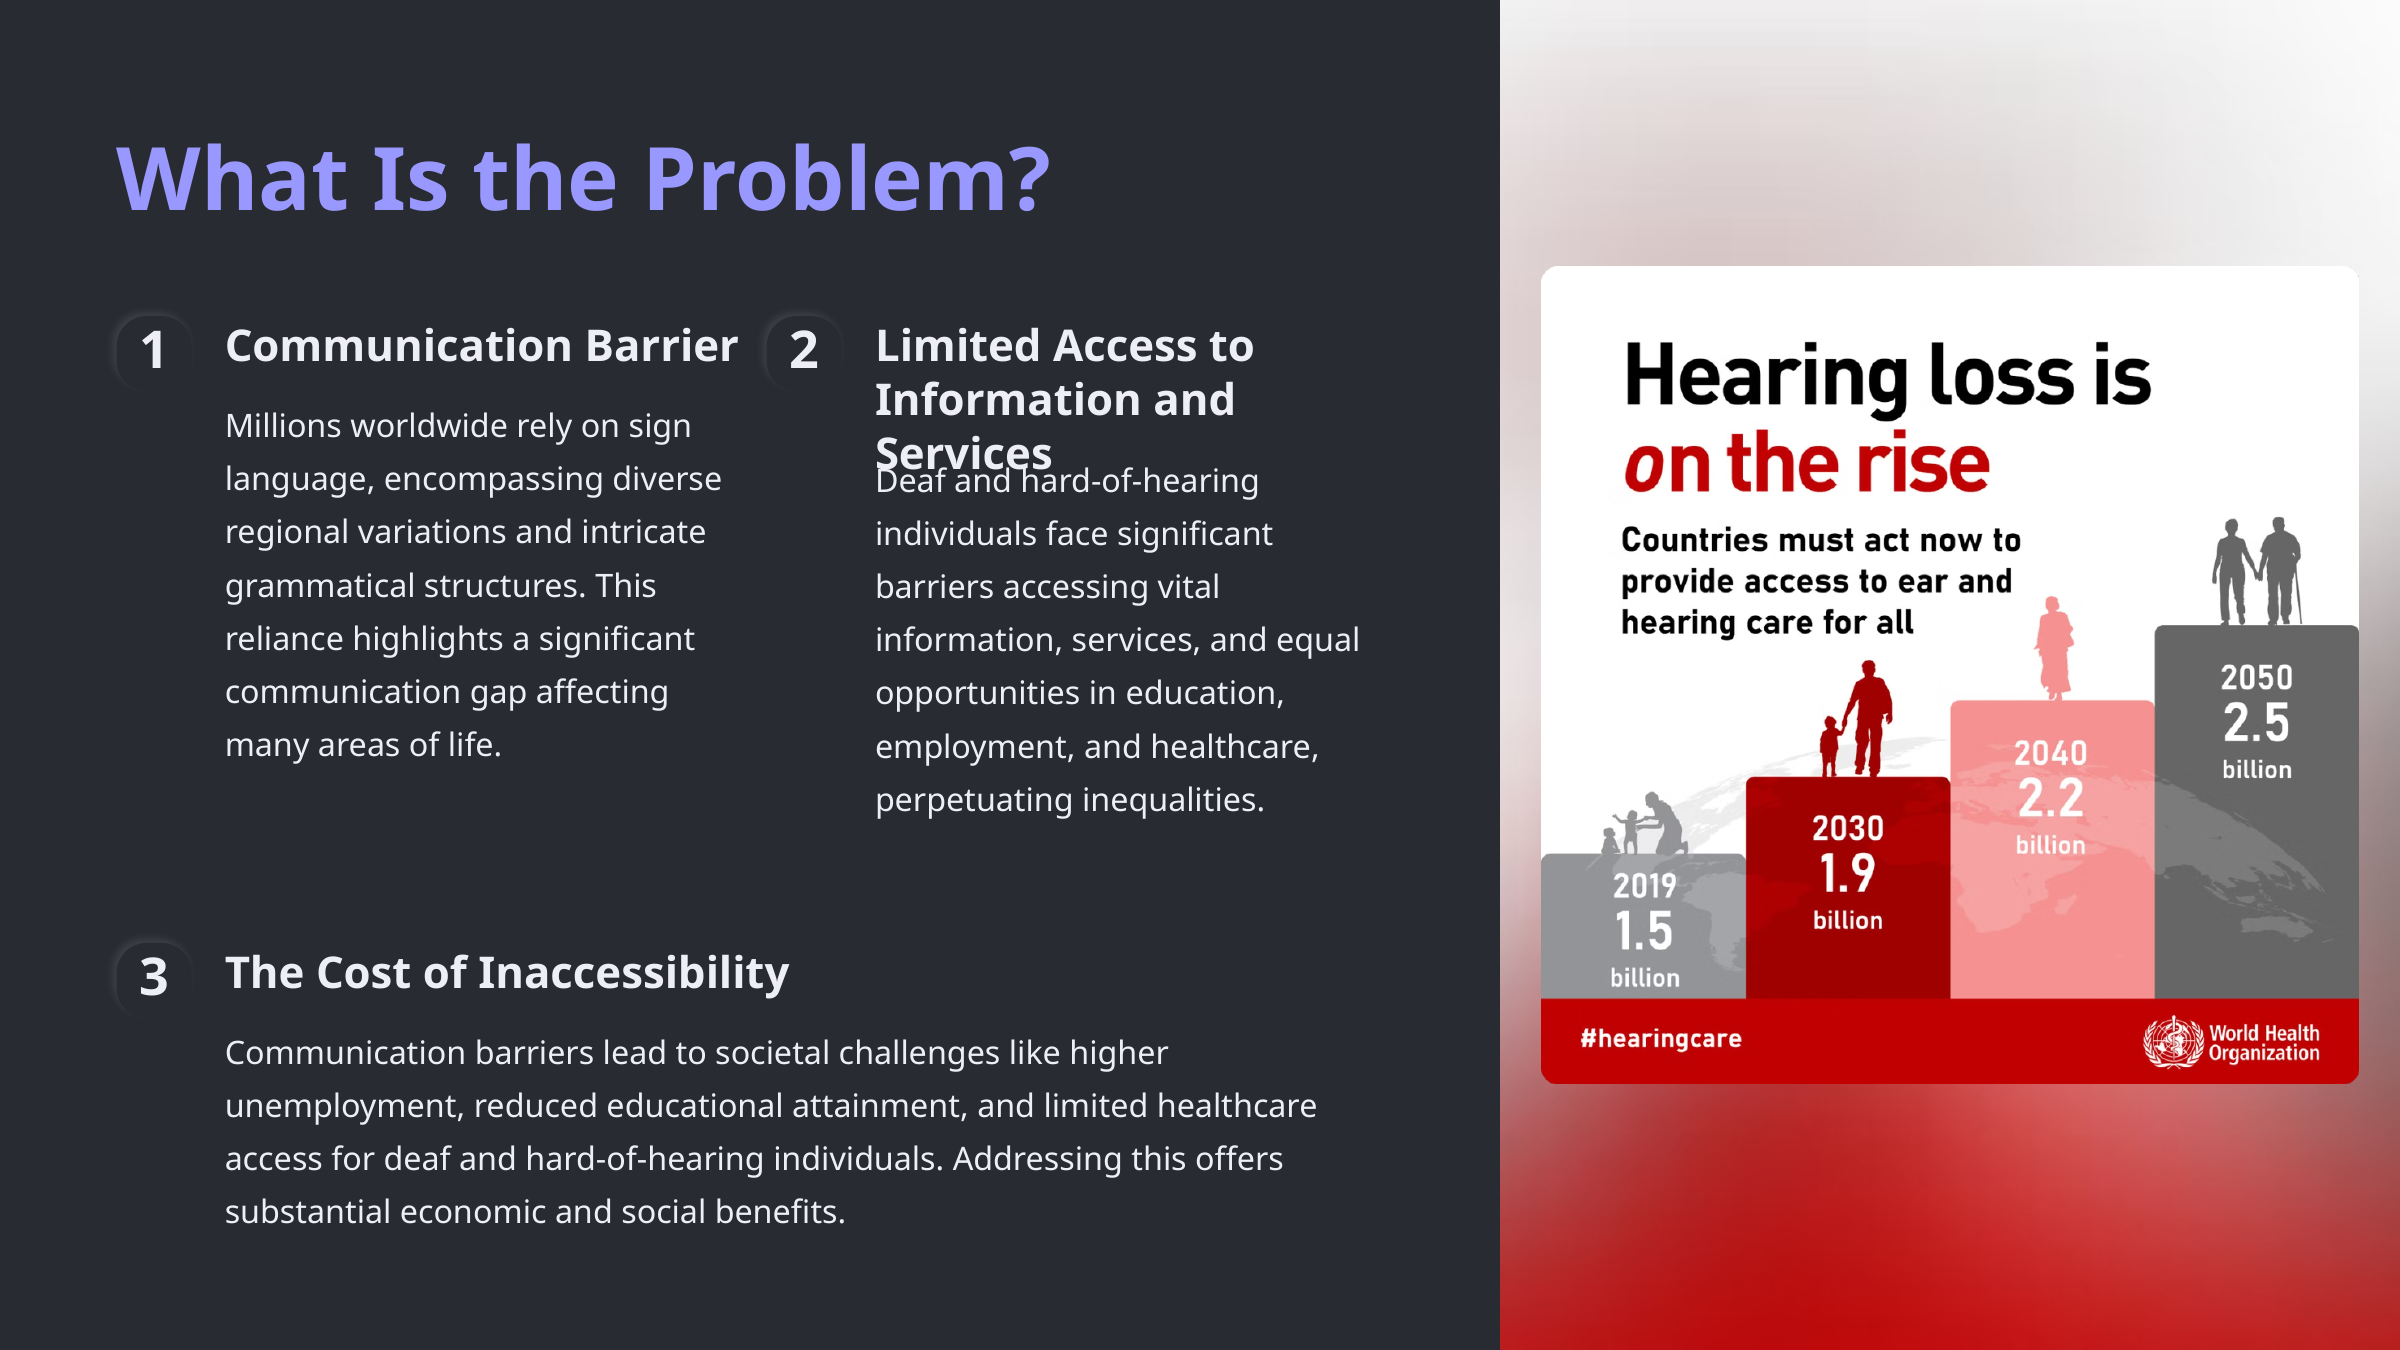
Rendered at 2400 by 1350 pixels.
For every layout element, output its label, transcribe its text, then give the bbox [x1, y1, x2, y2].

text_box [116, 942, 192, 1018]
text_box The Cost of Inaccessibility [224, 942, 736, 998]
text_box [116, 316, 192, 392]
picture [1499, 0, 2400, 1350]
text_box 1 [144, 327, 164, 380]
text_box Millions worldwide rely on sign language, encompassing diverse regional variations and intricate grammatical structures. This reliance highlights a significant communication gap affecting many areas of life. [224, 390, 734, 818]
text_box 3 [139, 954, 169, 1007]
text_box 2 [789, 327, 819, 380]
text_box What Is the Problem? [116, 118, 994, 229]
text_box Communication barriers lead to societal challenges like higher unemployment, reduced educational attainment, and limited healthcare access for deaf and hard-of-hearing individuals. Addressing this offers substantial economic and social benefits. [224, 1017, 1384, 1231]
text_box Deaf and hard-of-hearing individuals face significant barriers accessing vital information, services, and equal opportunities in education, employment, and healthcare, perpetuating inequalities. [874, 445, 1384, 873]
text_box Limited Access to Information and Services [874, 316, 1384, 426]
text_box [766, 316, 842, 392]
text_box Communication Barrier [224, 316, 675, 371]
